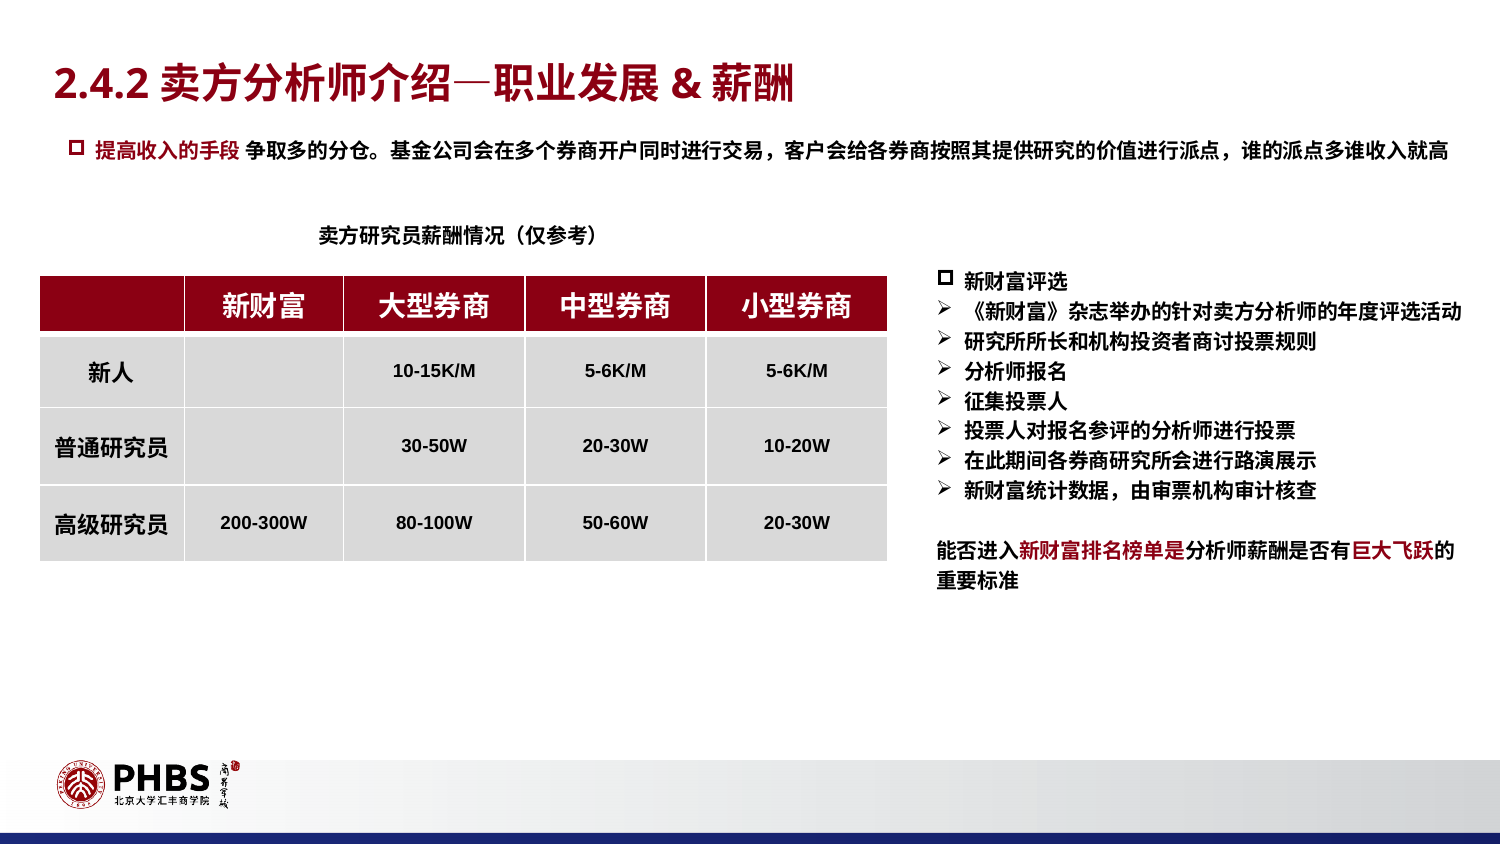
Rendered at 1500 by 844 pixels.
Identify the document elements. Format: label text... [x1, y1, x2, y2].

picture [0, 760, 1500, 844]
text_box 2.4.2卖方分析师介绍—职业发展&薪酬 [38, 42, 938, 115]
table_cell 10-20W [707, 408, 887, 484]
table_header 中型券商 [526, 276, 705, 331]
table_cell 普通研究员 [40, 408, 184, 484]
table_header 大型券商 [344, 276, 524, 331]
table_cell 10-15K/M [344, 337, 524, 407]
table_cell 5-6K/M [707, 337, 887, 407]
table_header 小型券商 [707, 276, 887, 331]
table_cell 高级研究员 [40, 486, 184, 561]
table_cell 20-30W [707, 486, 887, 561]
table_cell [185, 408, 343, 484]
table_cell 新人 [40, 337, 184, 407]
table_cell 30-50W [344, 408, 524, 484]
table_cell 5-6K/M [526, 337, 705, 407]
table_header 新财富 [185, 276, 343, 331]
text_box 卖方研究员薪酬情况（仅参考） [283, 215, 643, 256]
table_cell 20-30W [526, 408, 705, 484]
table_cell 200-300W [185, 486, 343, 561]
table_header [40, 276, 184, 331]
text_box 新财富评选 《新财富》杂志举办的针对卖方分析师的年度评选活动 研究所所长和机构投资者商讨投票规则 分析师报名 征集投票人 投票人对报名参评的分析师进行投票 在此期间各券商研究所会进行路演展示 新财富统计数据，由审票机构审计核查 能否进入新财富排名榜单是分析师薪酬是否有巨大飞跃的重要标准 [921, 256, 1487, 601]
table_cell 50-60W [526, 486, 705, 561]
table_cell 80-100W [344, 486, 524, 561]
table_cell [185, 337, 343, 407]
text_box 提高收入的手段 争取多的分仓。基金公司会在多个券商开户同时进行交易，客户会给各券商按照其提供研究的价值进行派点，谁的派点多谁收入就高 [52, 125, 1500, 171]
